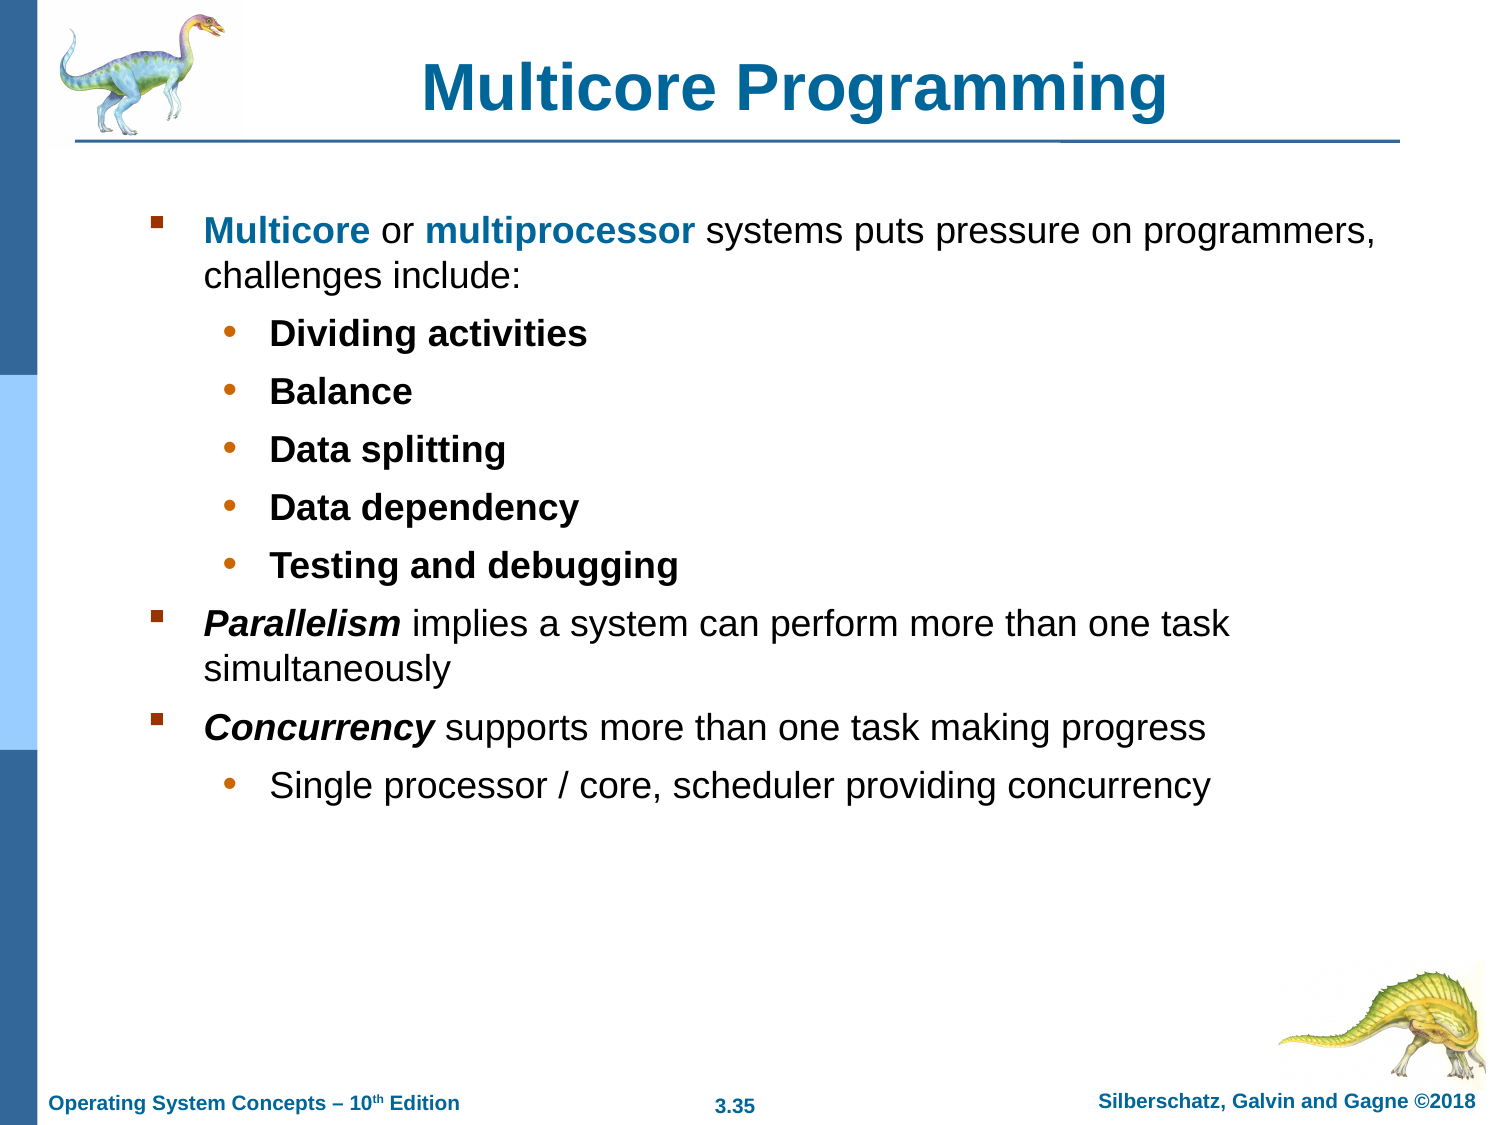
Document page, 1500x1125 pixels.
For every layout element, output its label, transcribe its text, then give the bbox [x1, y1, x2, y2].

title Multicore Programming [166, 36, 1425, 132]
list Multicore or multiprocessor systems puts pressure on programmers, challenges include: Dividing activities Balance Data splitting Data dependency Testing and debugging Parallelism implies a system can perform more than one task simultaneously Concurrency supports more than one task making progress Single processor / core, scheduler providing concurrency [132, 198, 1400, 942]
picture [1275, 959, 1486, 1090]
picture [46, 0, 243, 149]
